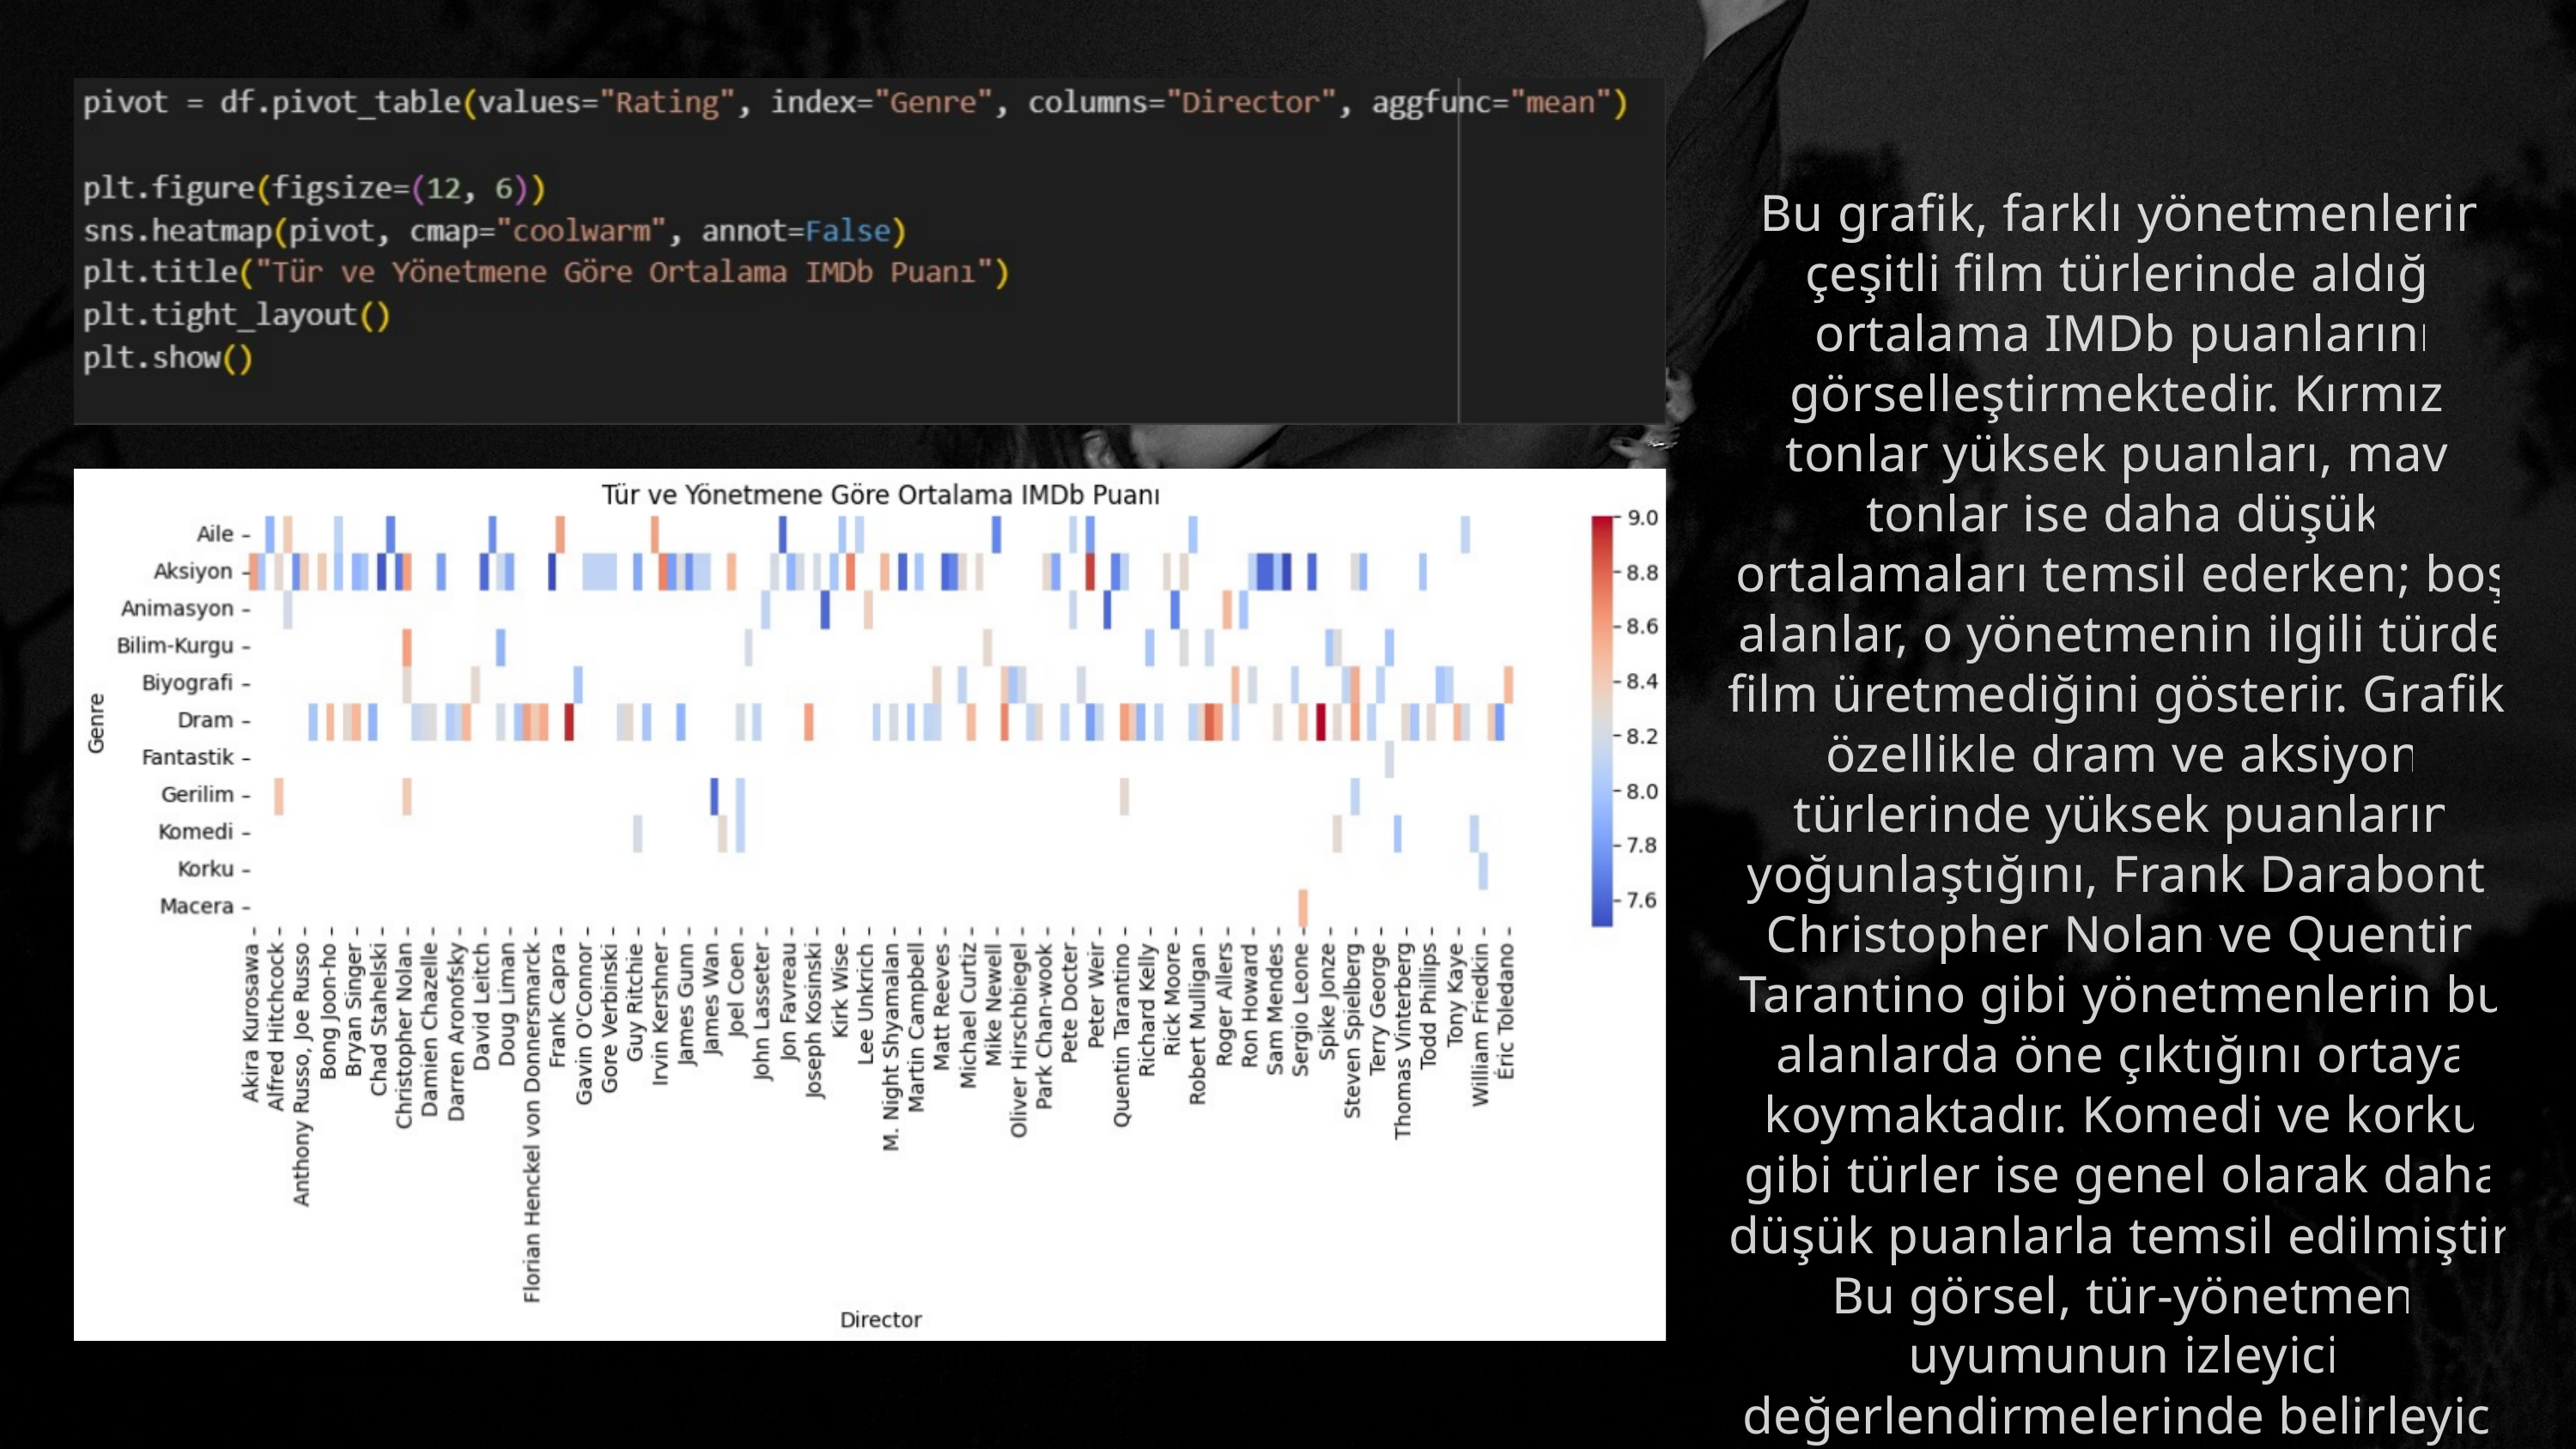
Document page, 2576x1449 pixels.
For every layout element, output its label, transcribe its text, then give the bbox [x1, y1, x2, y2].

text_box [74, 469, 1667, 1341]
text_box [0, 0, 2576, 1449]
text_box [74, 78, 1667, 425]
text_box Bu grafik, farklı yönetmenlerin çeşitli film türlerinde aldığı ortalama IMDb puanlarını görselleştirmektedir. Kırmızı tonlar yüksek puanları, mavi tonlar ise daha düşük ortalamaları temsil ederken; boş alanlar, o yönetmenin ilgili türde film üretmediğini gösterir. Grafik, özellikle dram ve aksiyon türlerinde yüksek puanların yoğunlaştığını, Frank Darabont, Christopher Nolan ve Quentin Tarantino gibi yönetmenlerin bu alanlarda öne çıktığını ortaya koymaktadır. Komedi ve korku gibi türler ise genel olarak daha düşük puanlarla temsil edilmiştir. Bu görsel, tür-yönetmen uyumunun izleyici değerlendirmelerinde belirleyici olduğunu göstermektedir. [1724, 180, 2524, 1449]
